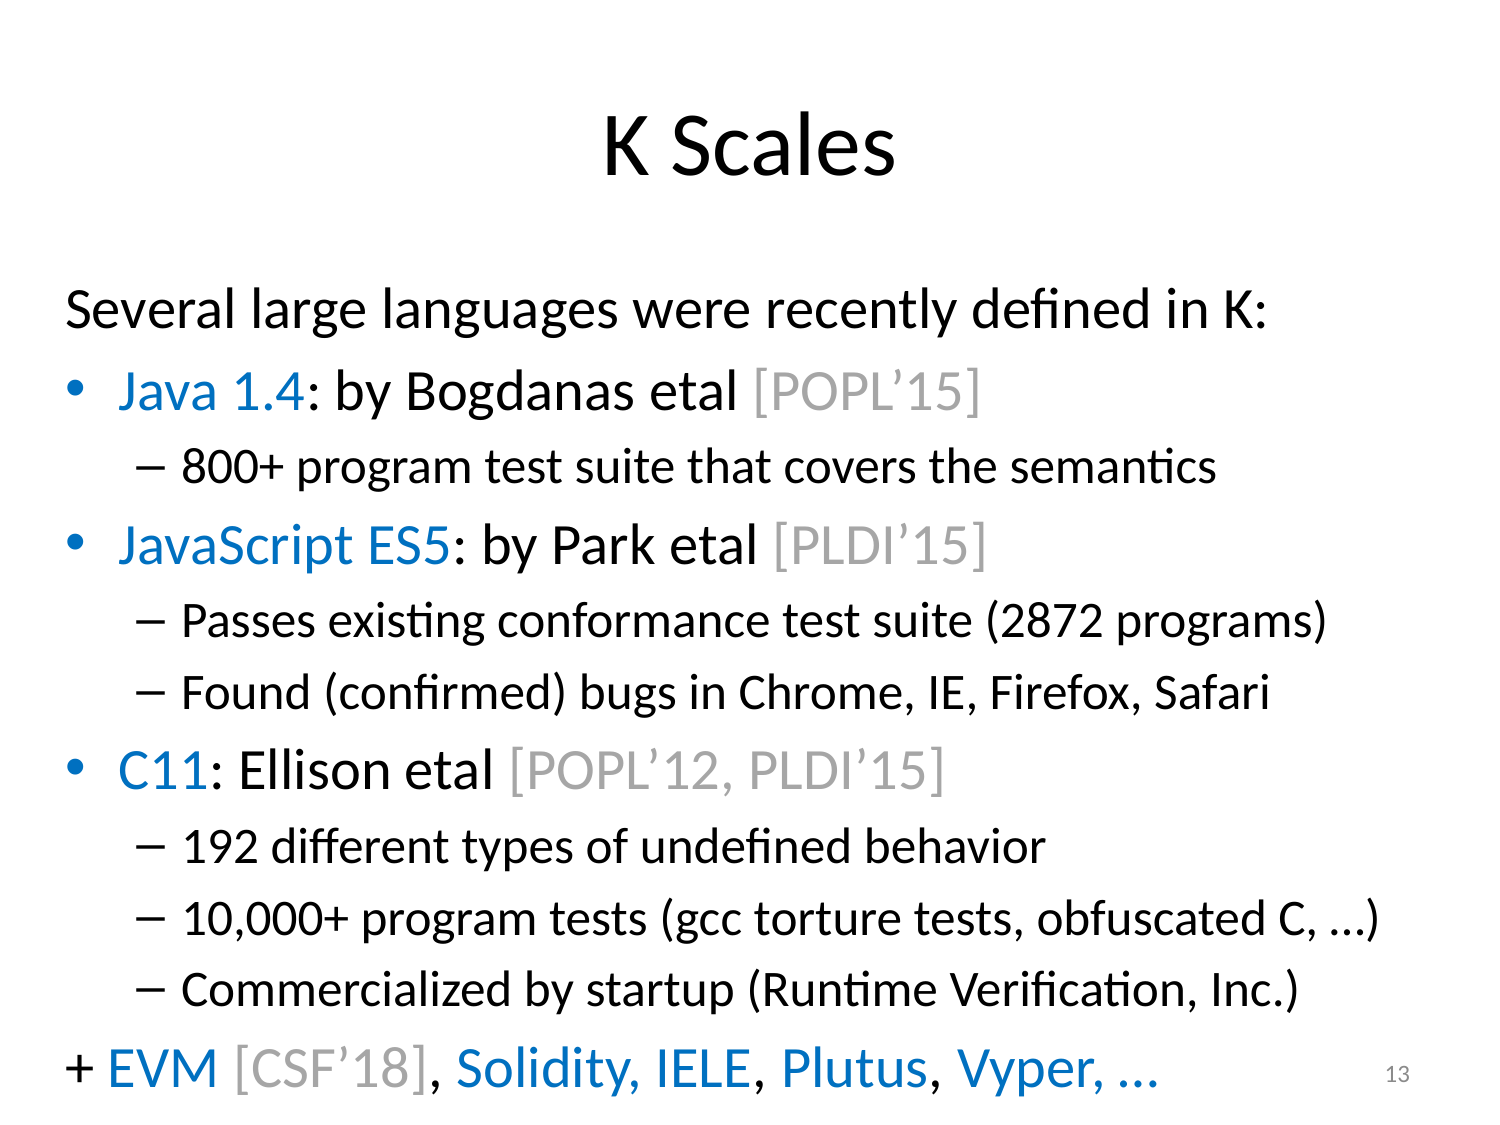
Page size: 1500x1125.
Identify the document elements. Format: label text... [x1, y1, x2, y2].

list Several large languages were recently defined in K: Java 1.4: by Bogdanas etal [POPL’15] 800+ program test suite that covers the semantics JavaScript ES5: by Park etal [PLDI’15] Passes existing conformance test suite (2872 programs) Found (confirmed) bugs in Chrome, IE, Firefox, Safari C11: Ellison etal [POPL’12, PLDI’15] 192 different types of undefined behavior 10,000+ program tests (gcc torture tests, obfuscated C, …) Commercialized by startup (Runtime Verification, Inc.) + EVM [CSF’18], Solidity, IELE, Plutus, Vyper, … [50, 262, 1488, 1125]
slide_number 13 [1074, 1042, 1425, 1103]
title K Scales [75, 45, 1425, 233]
